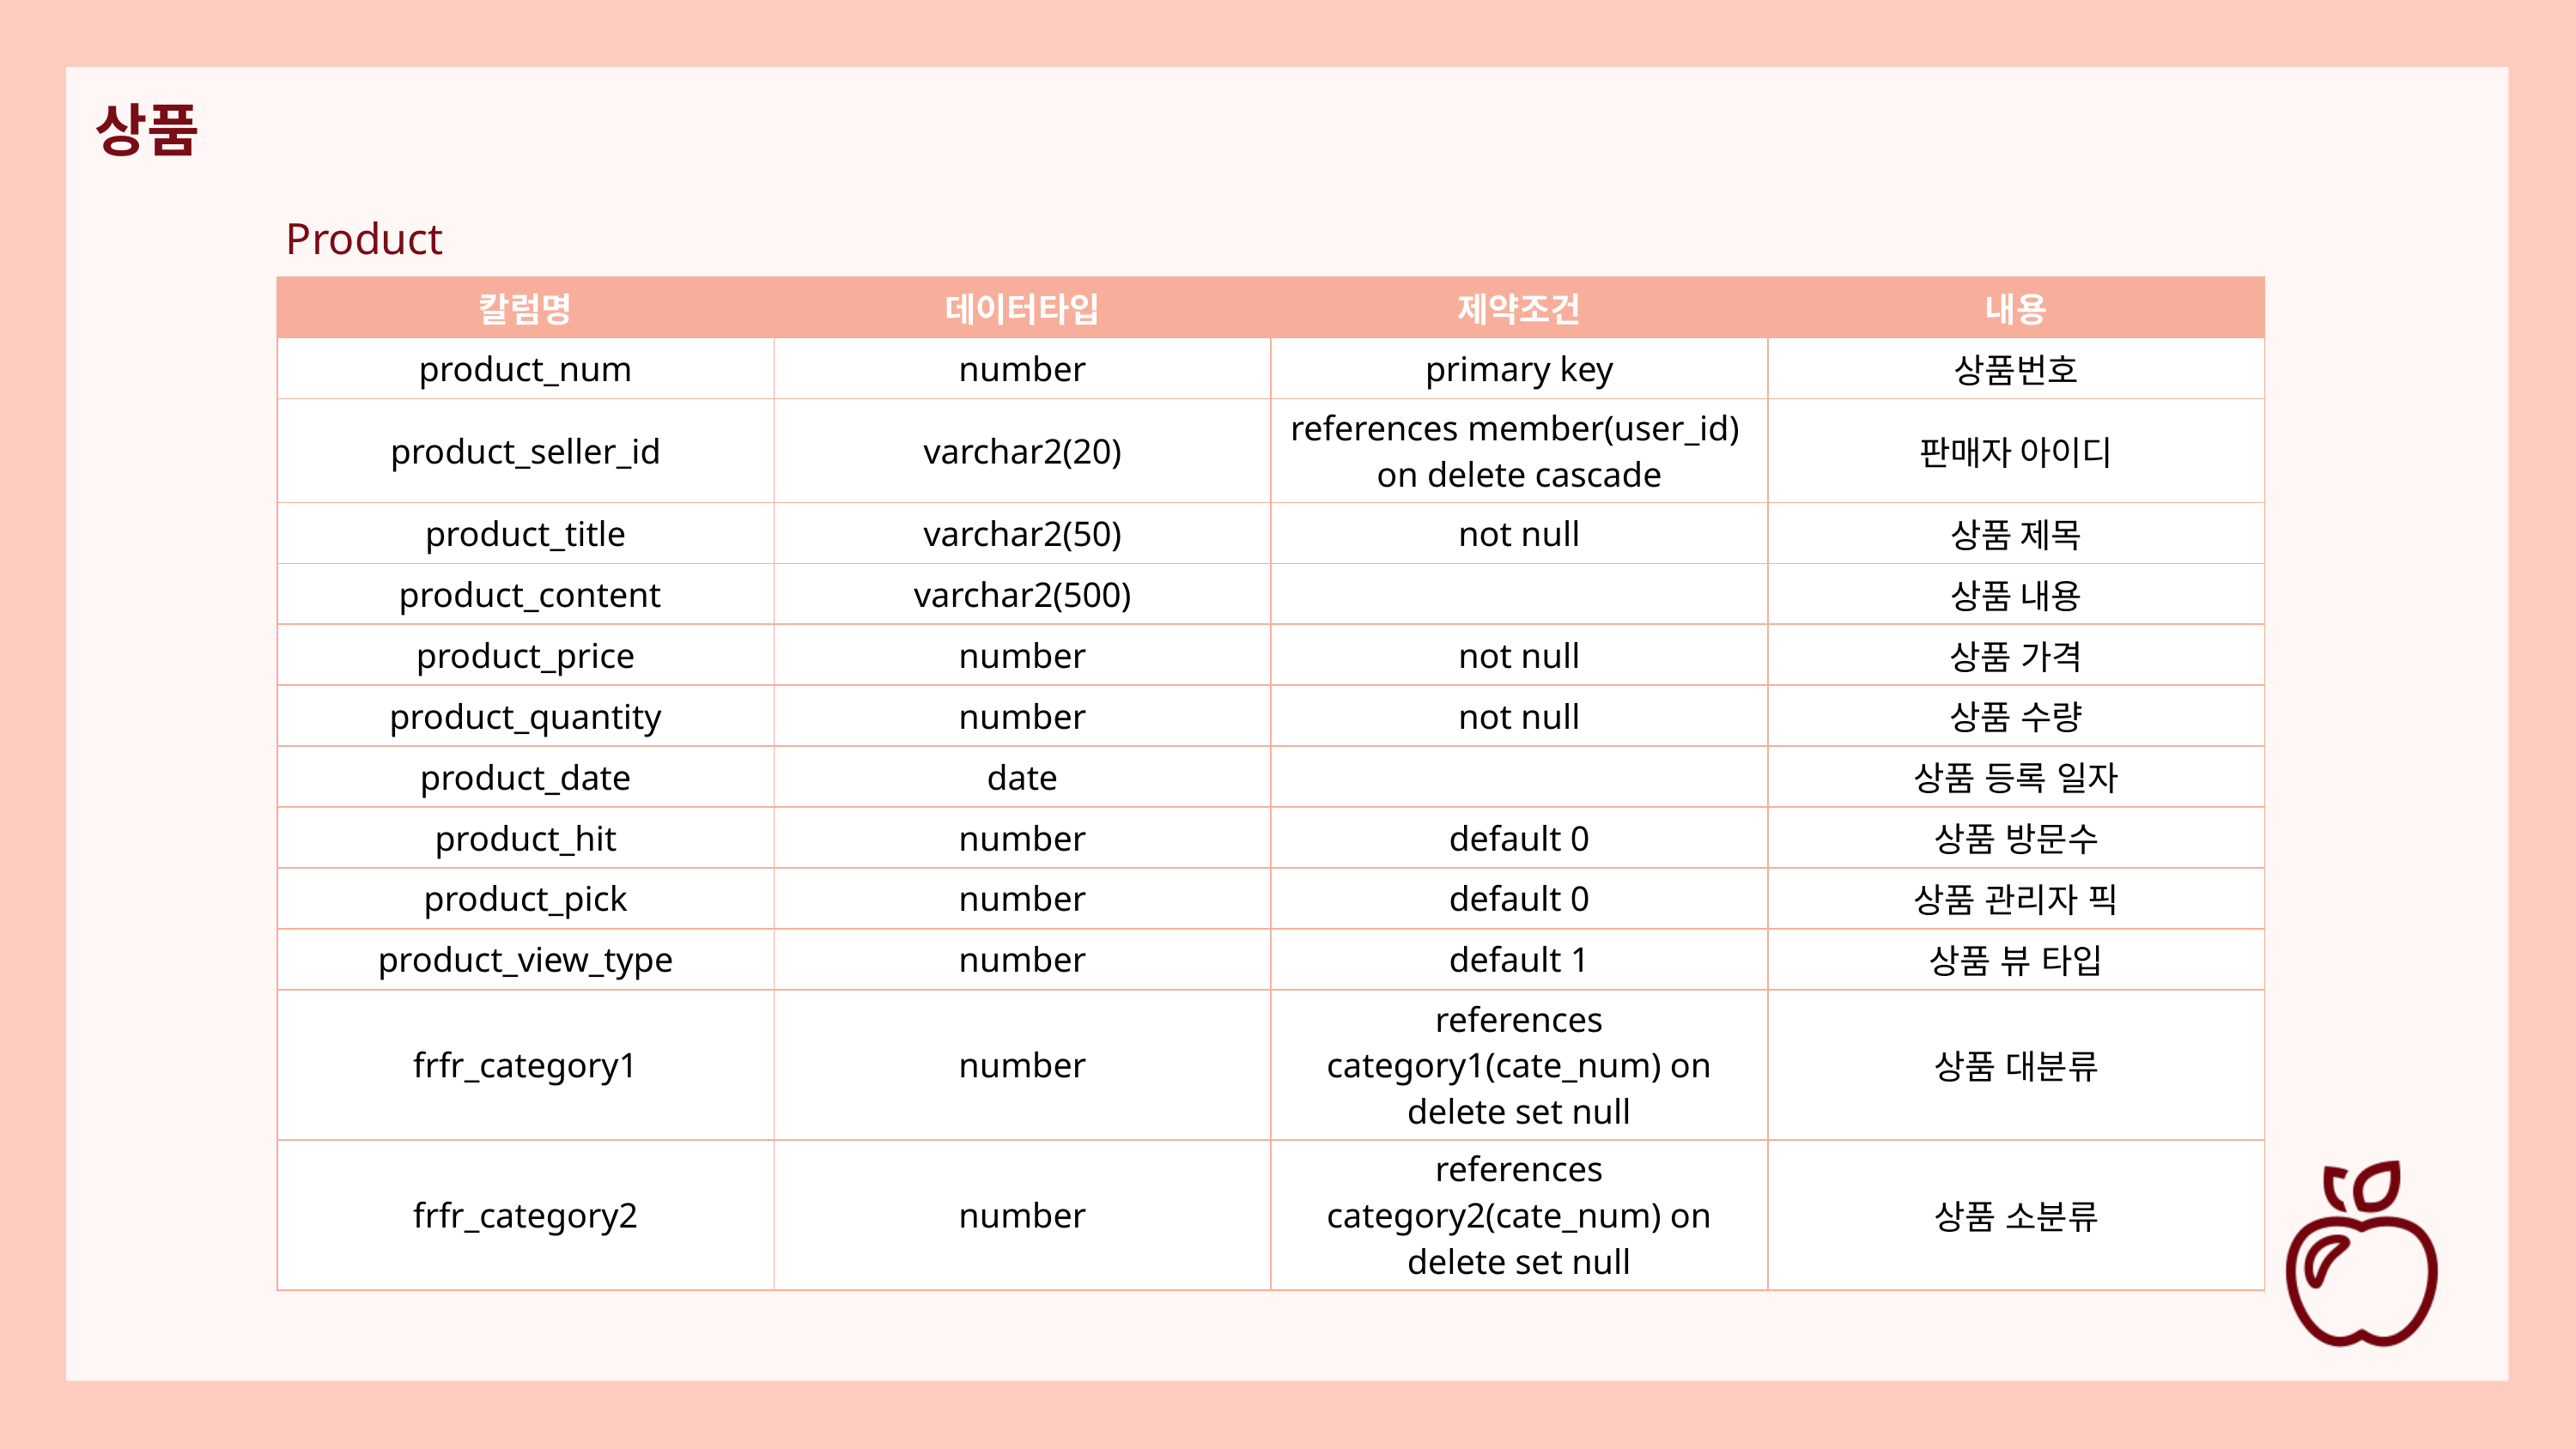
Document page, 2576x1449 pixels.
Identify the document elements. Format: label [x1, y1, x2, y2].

text_box [2249, 1160, 2476, 1348]
text_box [65, 66, 2510, 1382]
